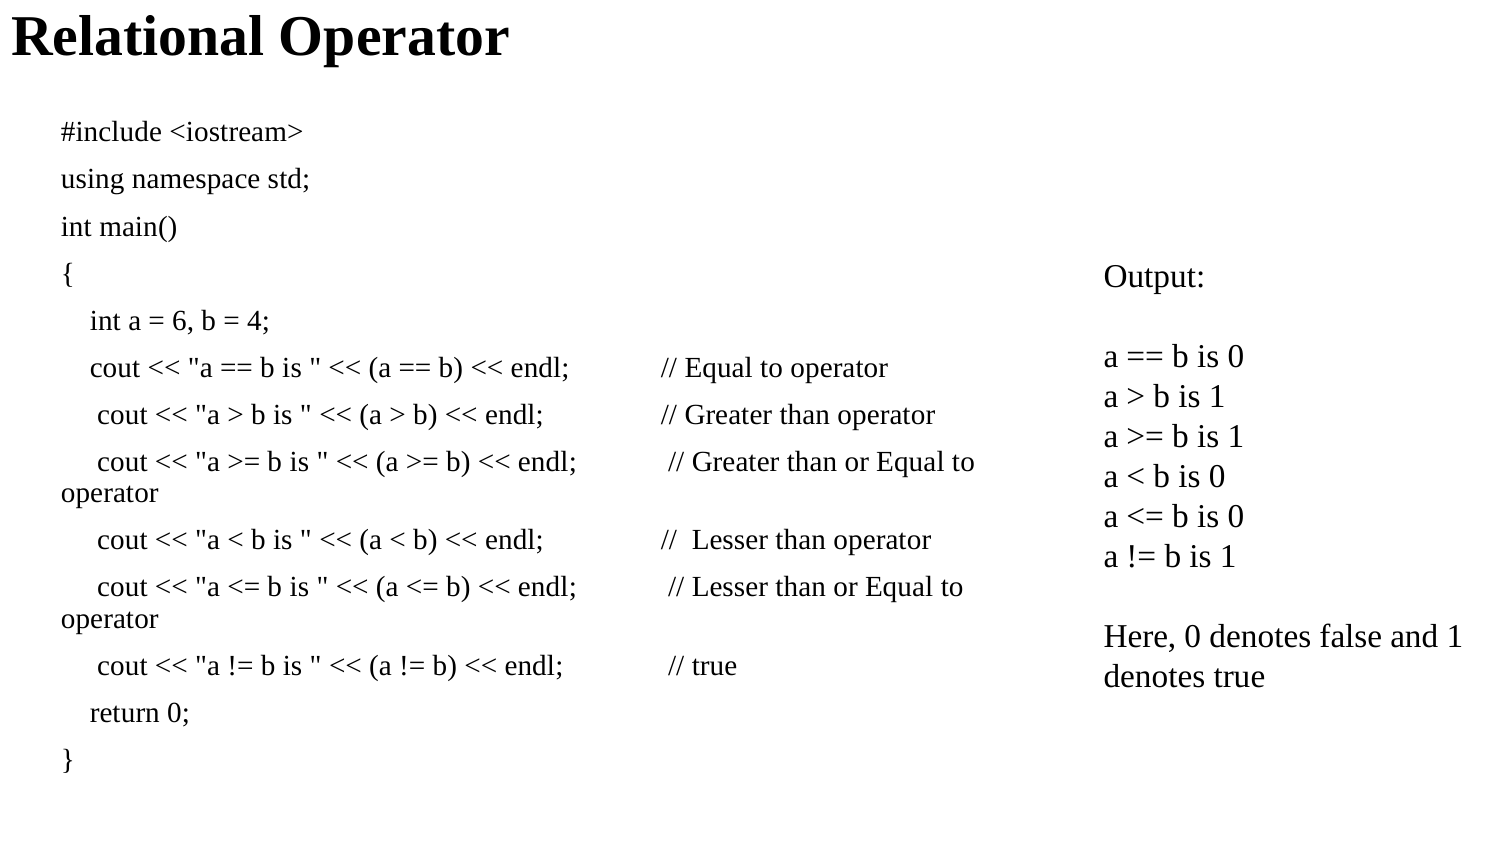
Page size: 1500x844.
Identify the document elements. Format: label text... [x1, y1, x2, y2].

list #include <iostream> using namespace std; int main() { int a = 6, b = 4; cout << "a == b is " << (a == b) << endl; // Equal to operator cout << "a > b is " << (a > b) << endl; // Greater than operator cout << "a >= b is " << (a >= b) << endl; // Greater than or Equal to operator cout << "a < b is " << (a < b) << endl; // Lesser than operator cout << "a <= b is " << (a <= b) << endl; // Lesser than or Equal to operator cout << "a != b is " << (a != b) << endl; // true return 0; } [49, 111, 1061, 817]
text_box Output: a == b is 0 a > b is 1 a >= b is 1 a < b is 0 a <= b is 0 a != b is 1 Here, 0 denotes false and 1 denotes true [1088, 247, 1480, 702]
title Relational Operator [0, 0, 1354, 74]
